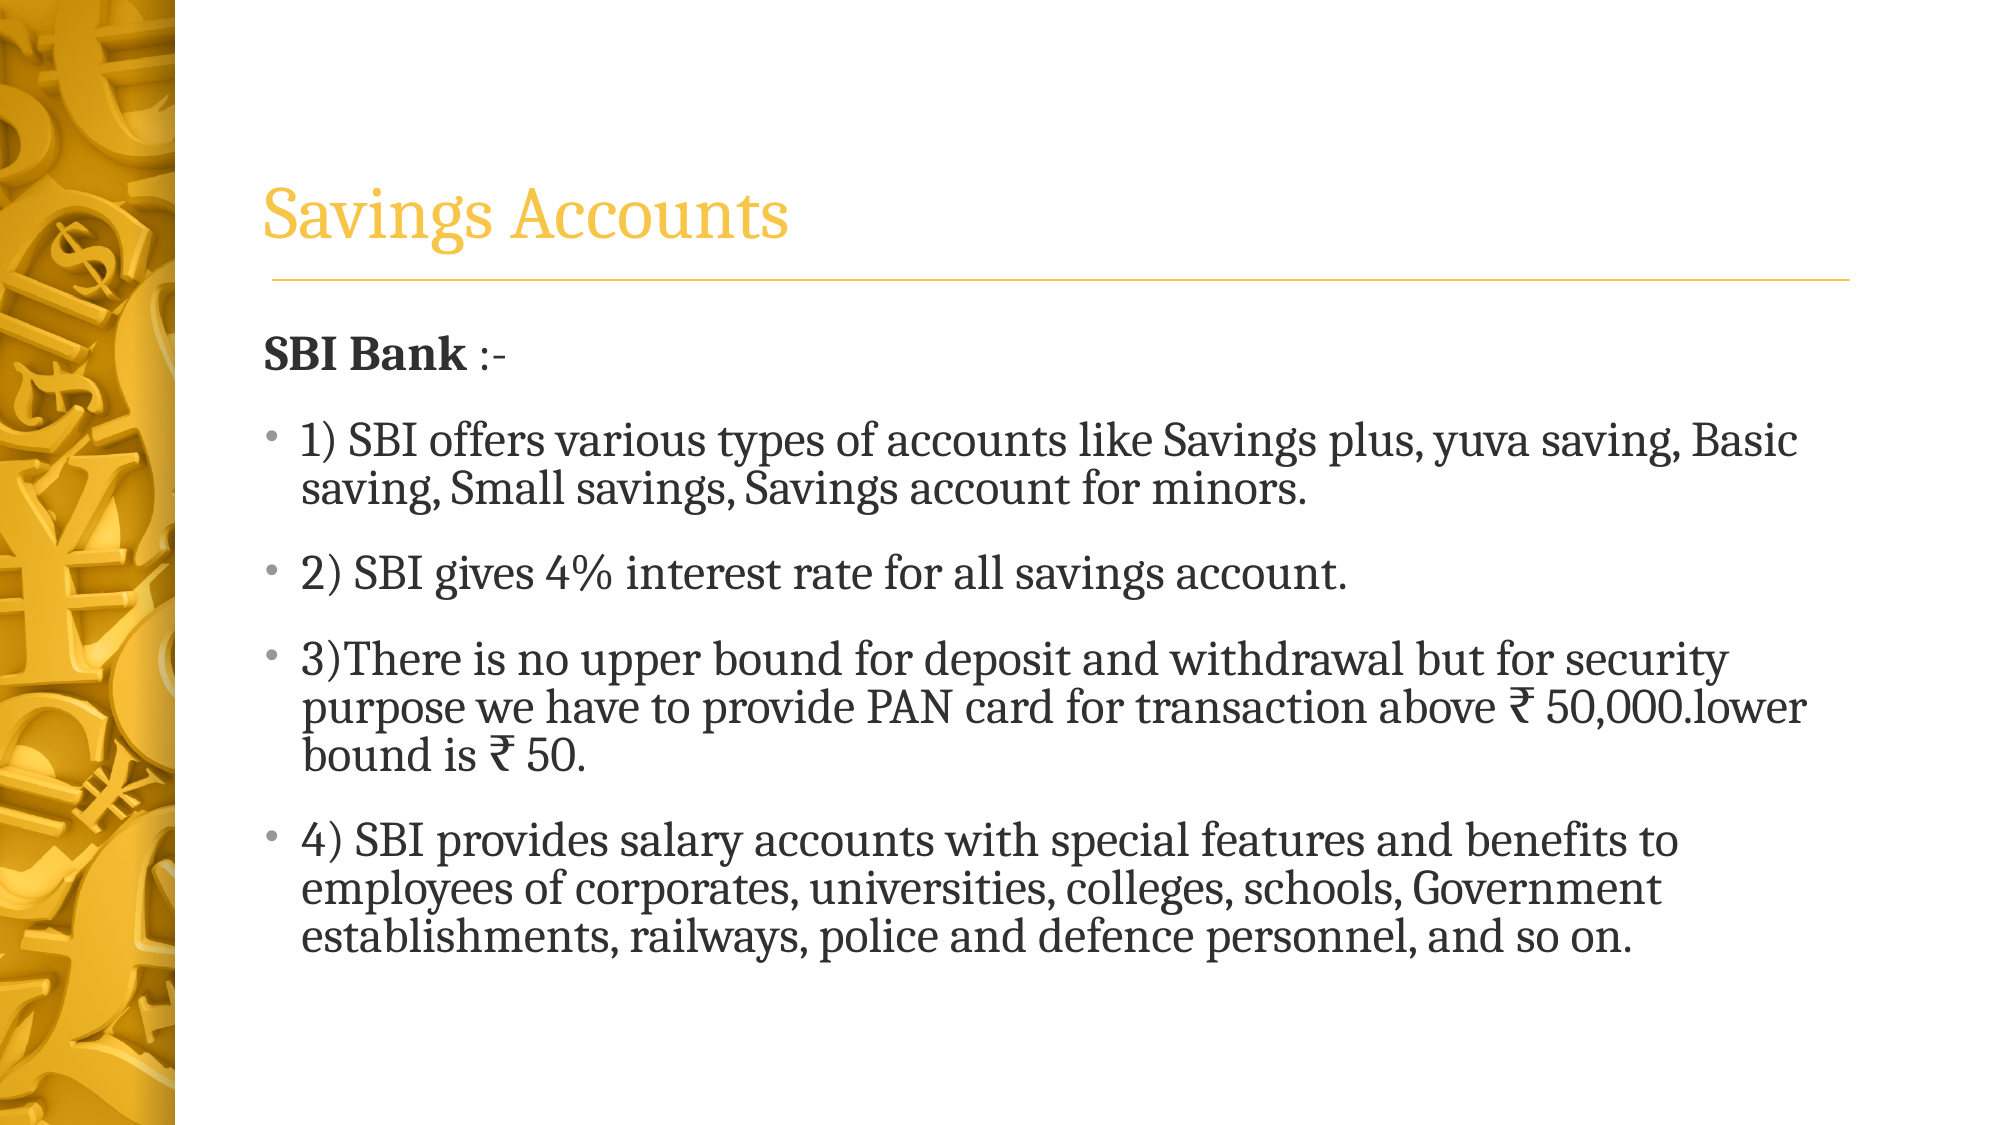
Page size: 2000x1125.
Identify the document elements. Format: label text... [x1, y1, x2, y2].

list SBI Bank :- 1) SBI offers various types of accounts like Savings plus, yuva saving, Basic saving, Small savings, Savings account for minors. 2) SBI gives 4% interest rate for all savings account. 3)There is no upper bound for deposit and withdrawal but for security purpose we have to provide PAN card for transaction above ₹ 50,000.lower bound is ₹ 50. 4) SBI provides salary accounts with special features and benefits to employees of corporates, universities, colleges, schools, Government establishments, railways, police and defence personnel, and so on. [249, 324, 1863, 1012]
picture [0, 0, 175, 1125]
title Savings Accounts [249, 62, 1863, 263]
